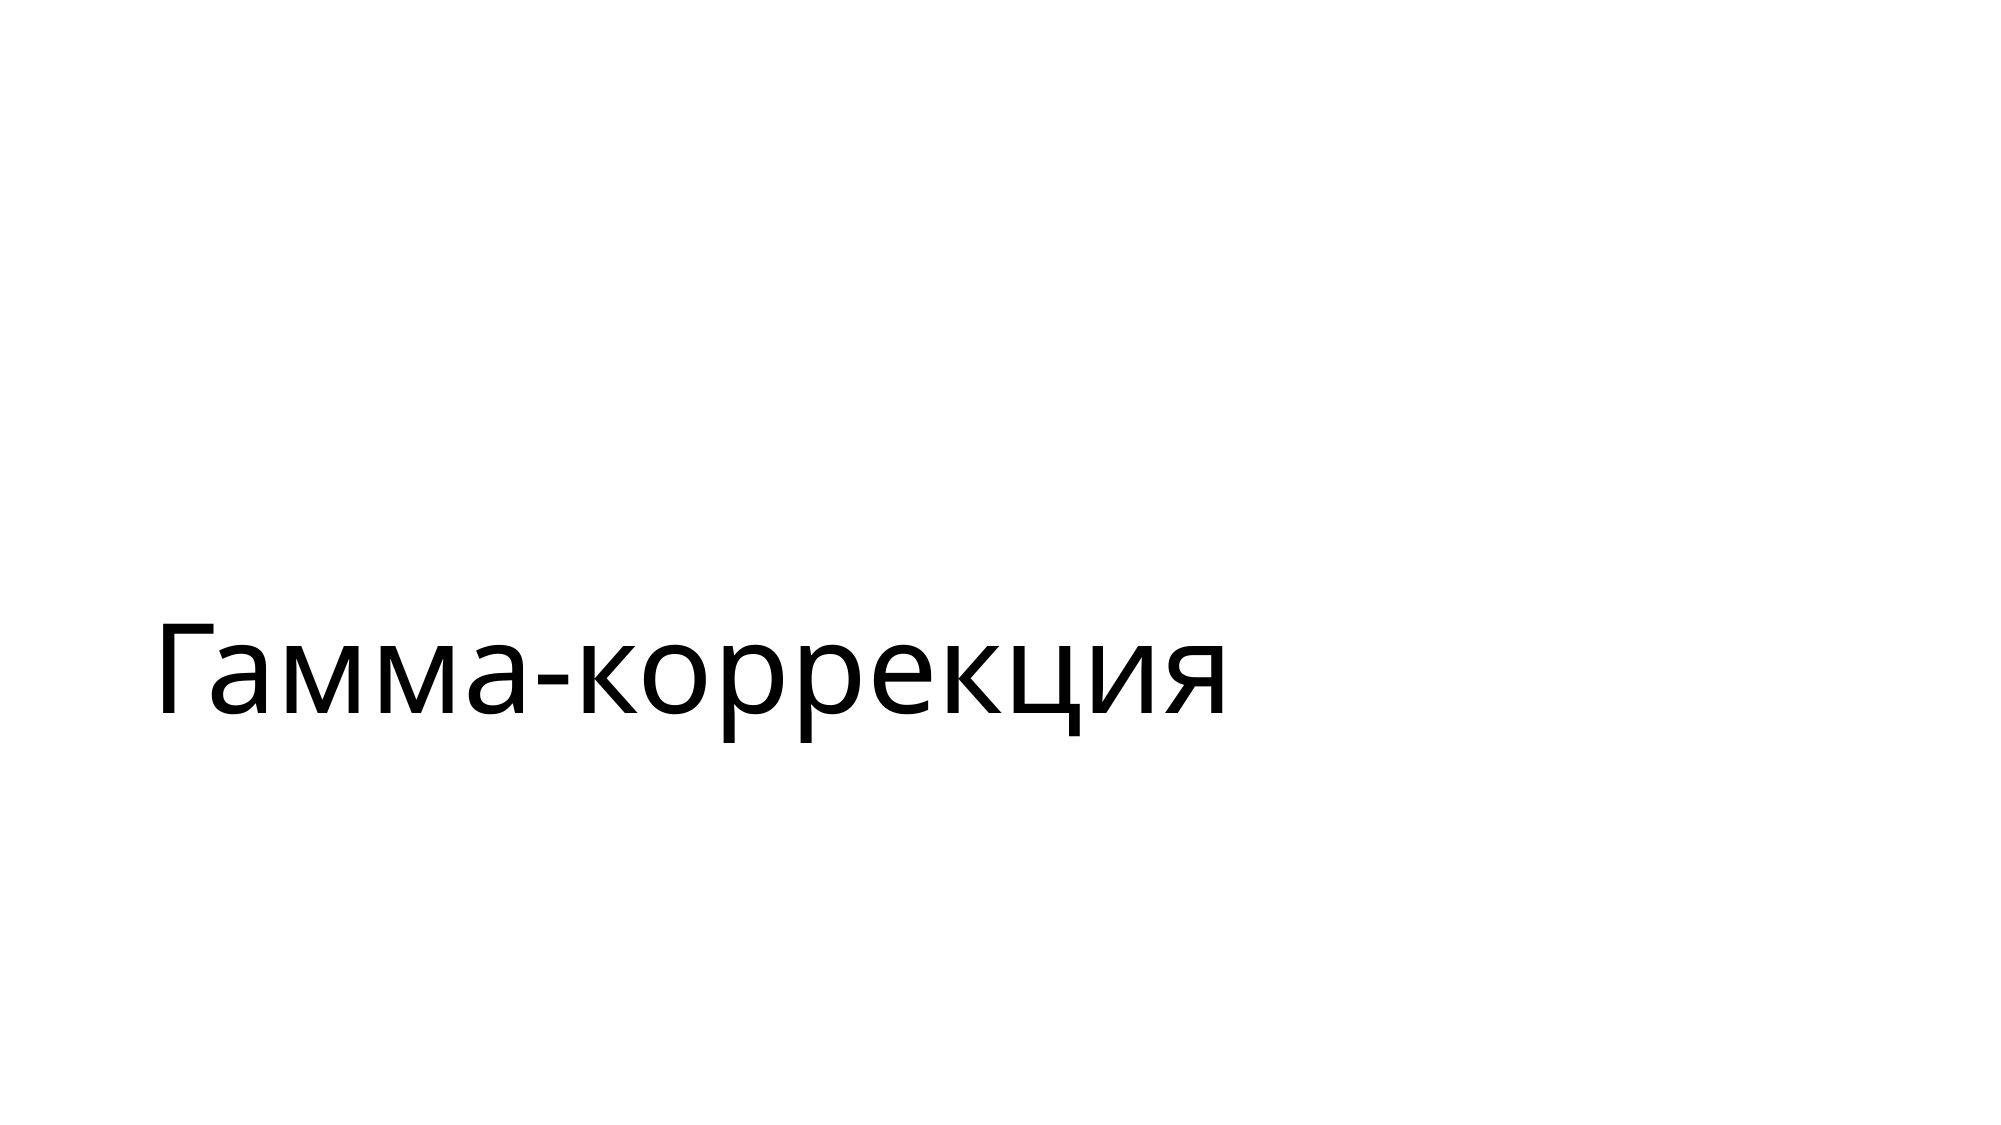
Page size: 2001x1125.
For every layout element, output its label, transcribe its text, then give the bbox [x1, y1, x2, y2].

title Гамма-коррекция [136, 280, 1862, 749]
